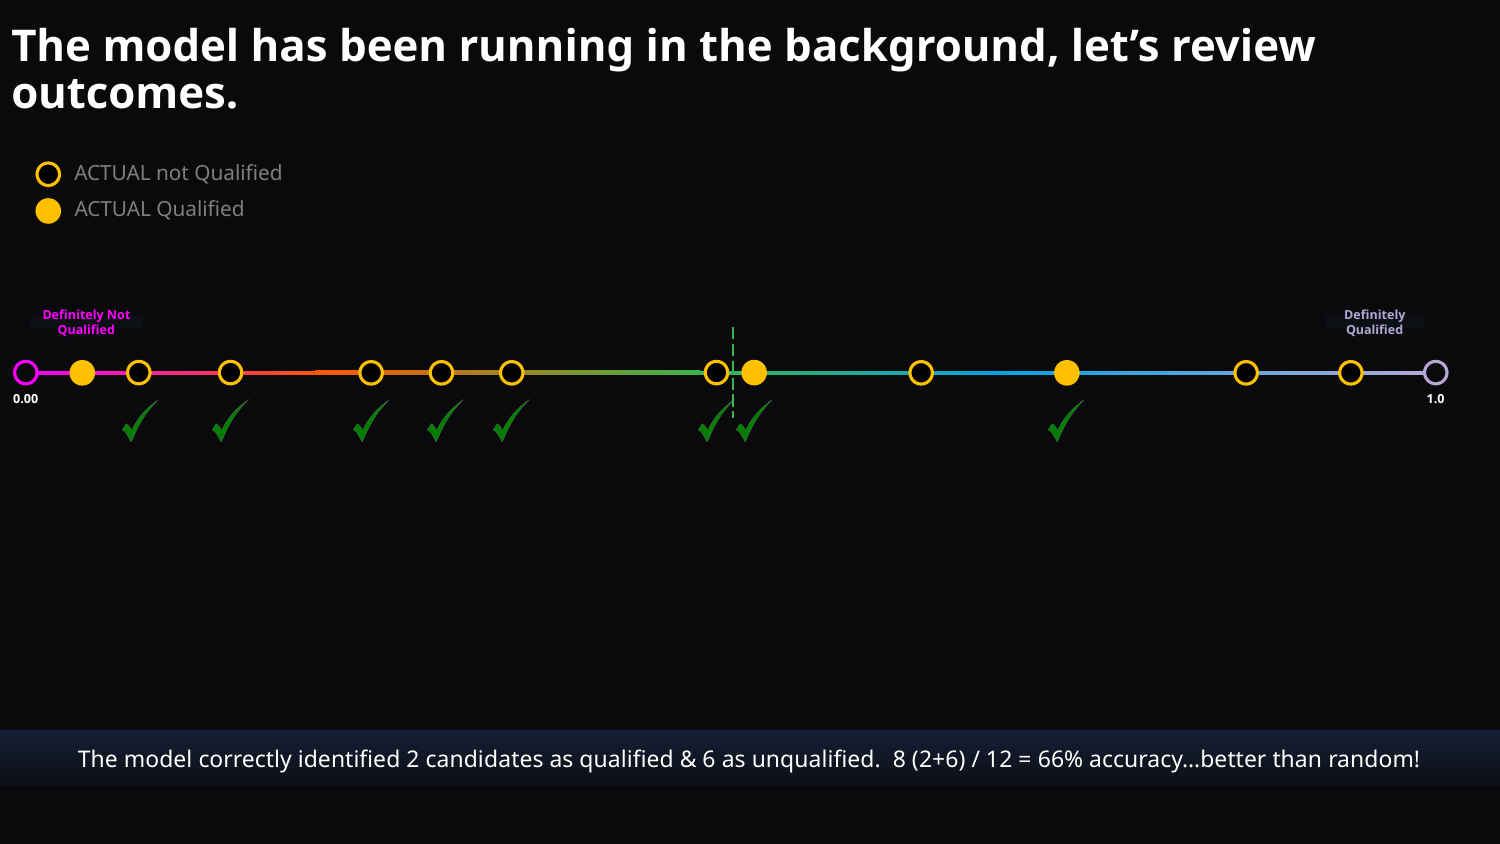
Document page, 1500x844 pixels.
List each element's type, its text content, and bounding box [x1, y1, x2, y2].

text_box [219, 361, 242, 369]
picture [352, 399, 390, 442]
text_box Definitely Not Qualified [30, 315, 143, 329]
text_box 1.0 [1389, 383, 1482, 449]
picture [212, 399, 249, 442]
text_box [37, 370, 1424, 375]
title The model has been running in the background, let’s review outcomes. [0, 22, 1482, 120]
text_box [501, 361, 523, 369]
text_box [743, 361, 765, 369]
text_box Definitely Qualified [1325, 315, 1425, 329]
text_box [128, 361, 150, 369]
picture [493, 399, 530, 442]
text_box ACTUAL Qualified [59, 186, 295, 223]
text_box [1340, 361, 1362, 369]
text_box [14, 361, 37, 383]
text_box [71, 361, 93, 369]
text_box [1235, 361, 1257, 369]
text_box [910, 361, 932, 369]
text_box 0.00 [0, 383, 68, 449]
text_box [1056, 361, 1078, 369]
text_box [37, 199, 59, 223]
text_box The model correctly identified 2 candidates as qualified & 6 as unqualified. 8 (2+6) / 12 = 66% accuracy…better than random! [0, 730, 1500, 786]
text_box ACTUAL not Qualified [59, 144, 360, 186]
text_box [360, 361, 382, 369]
text_box [1424, 361, 1448, 384]
text_box [37, 162, 59, 186]
text_box [430, 361, 452, 369]
picture [698, 399, 773, 442]
picture [427, 399, 464, 442]
picture [1048, 399, 1086, 442]
text_box [705, 361, 727, 369]
picture [121, 399, 159, 442]
